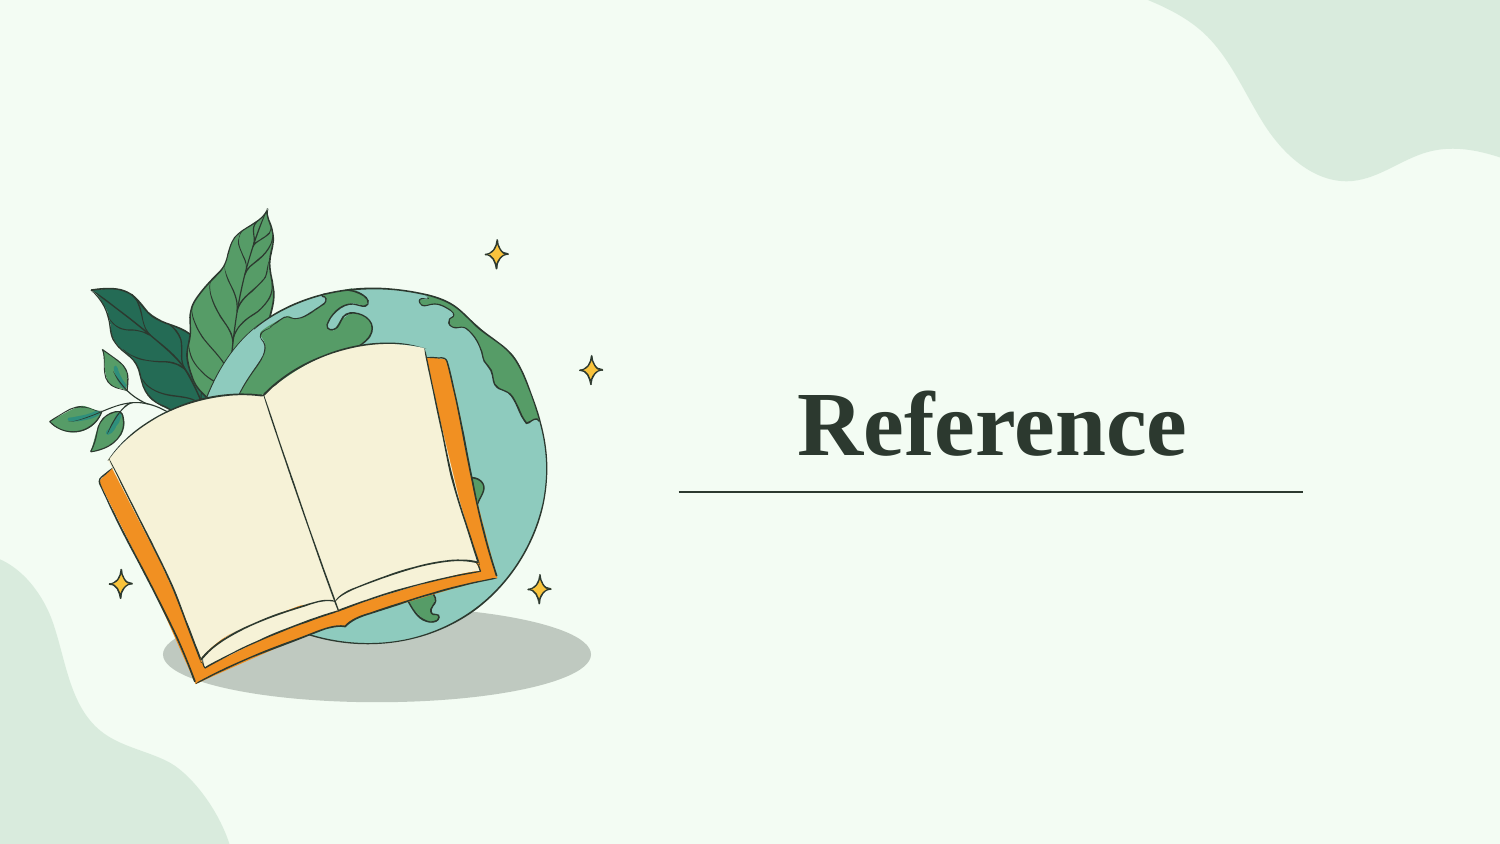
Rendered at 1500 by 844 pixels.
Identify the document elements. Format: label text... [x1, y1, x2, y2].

title Reference [608, 225, 1396, 489]
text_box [48, 208, 604, 703]
